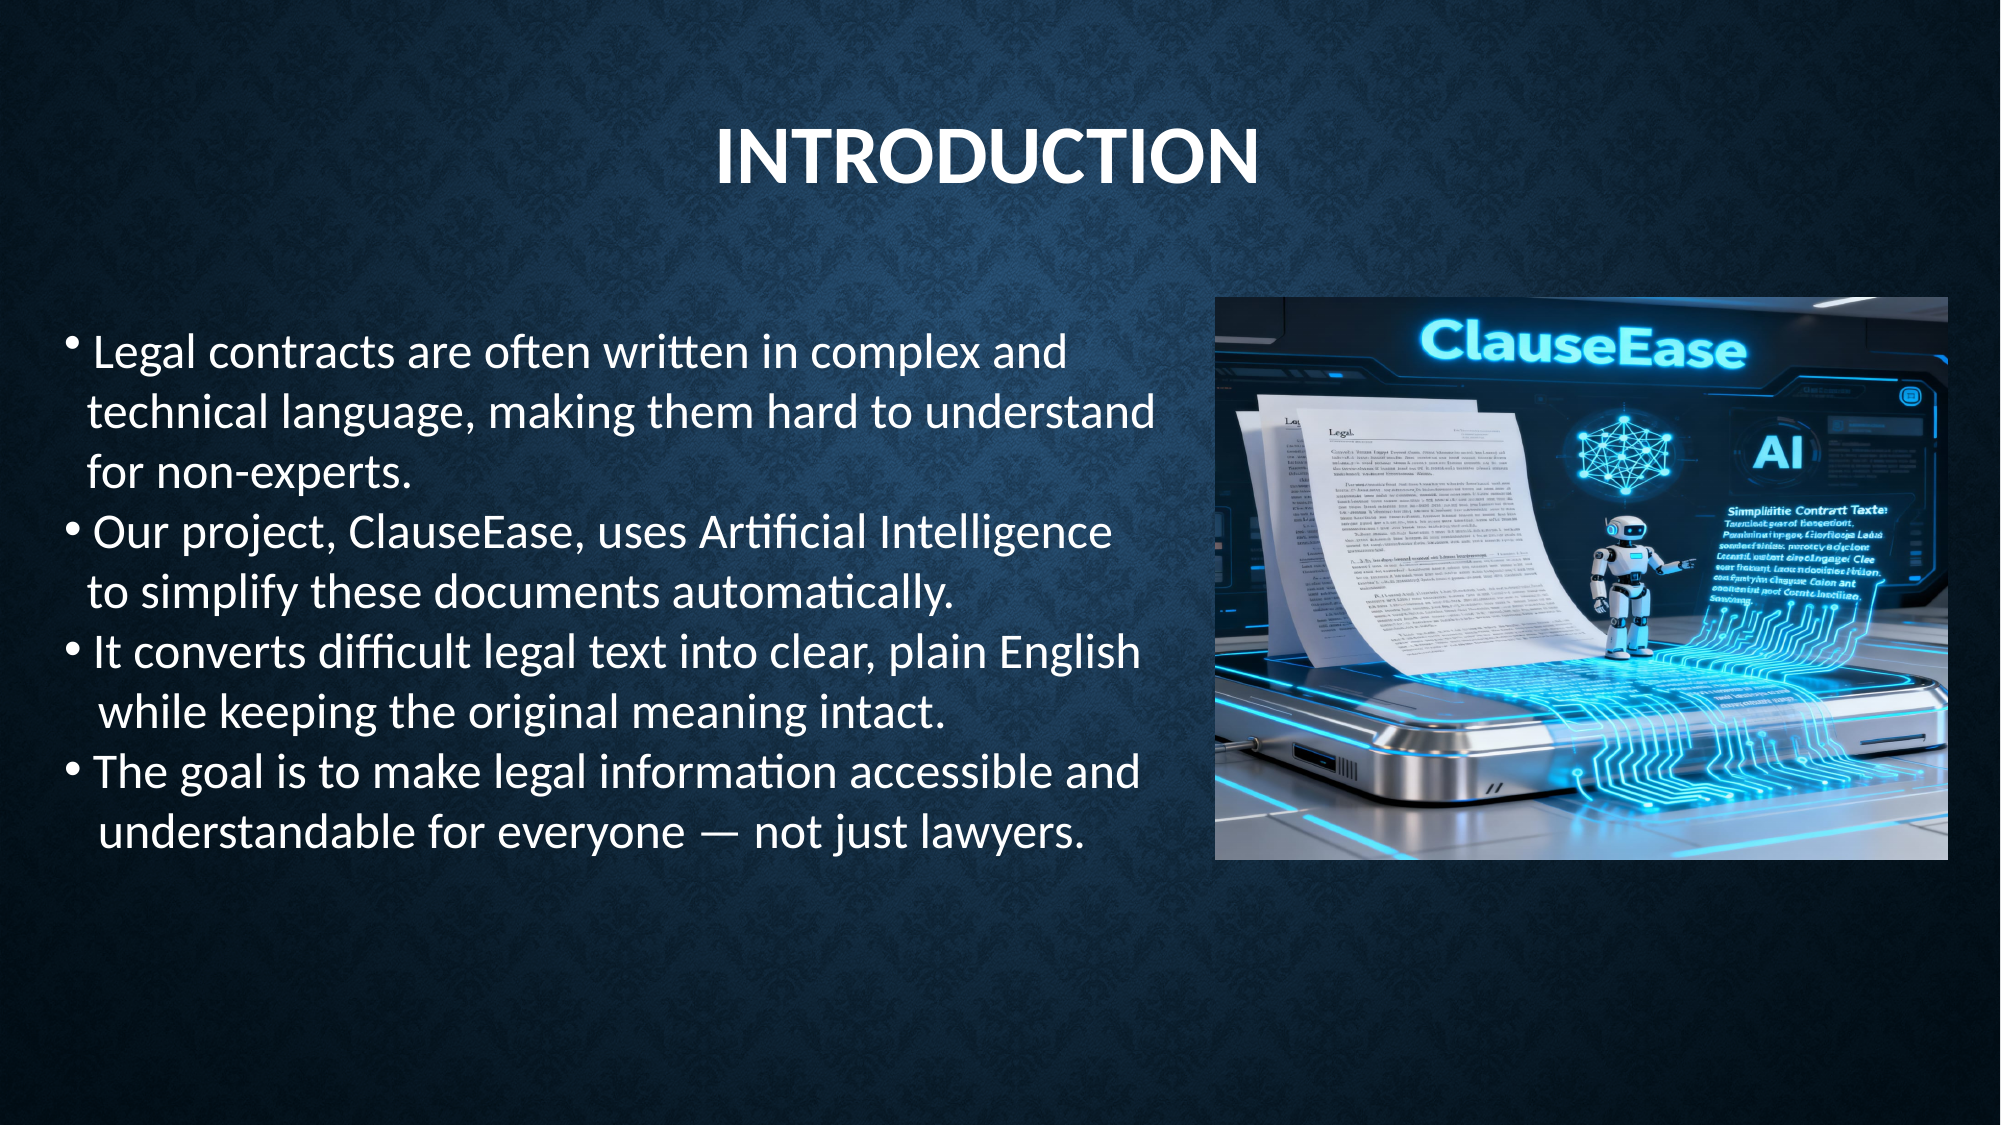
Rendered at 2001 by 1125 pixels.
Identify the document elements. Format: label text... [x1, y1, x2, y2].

title Introduction [138, 47, 1838, 266]
picture [1214, 296, 1948, 861]
list Legal contracts are often written in complex and technical language, making them hard to understand for non-experts. Our project, ClauseEase, uses Artificial Intelligence to simplify these documents automatically. It converts difficult legal text into clear, plain English while keeping the original meaning intact. The goal is to make legal information accessible and understandable for everyone — not just lawyers. [49, 262, 1198, 916]
